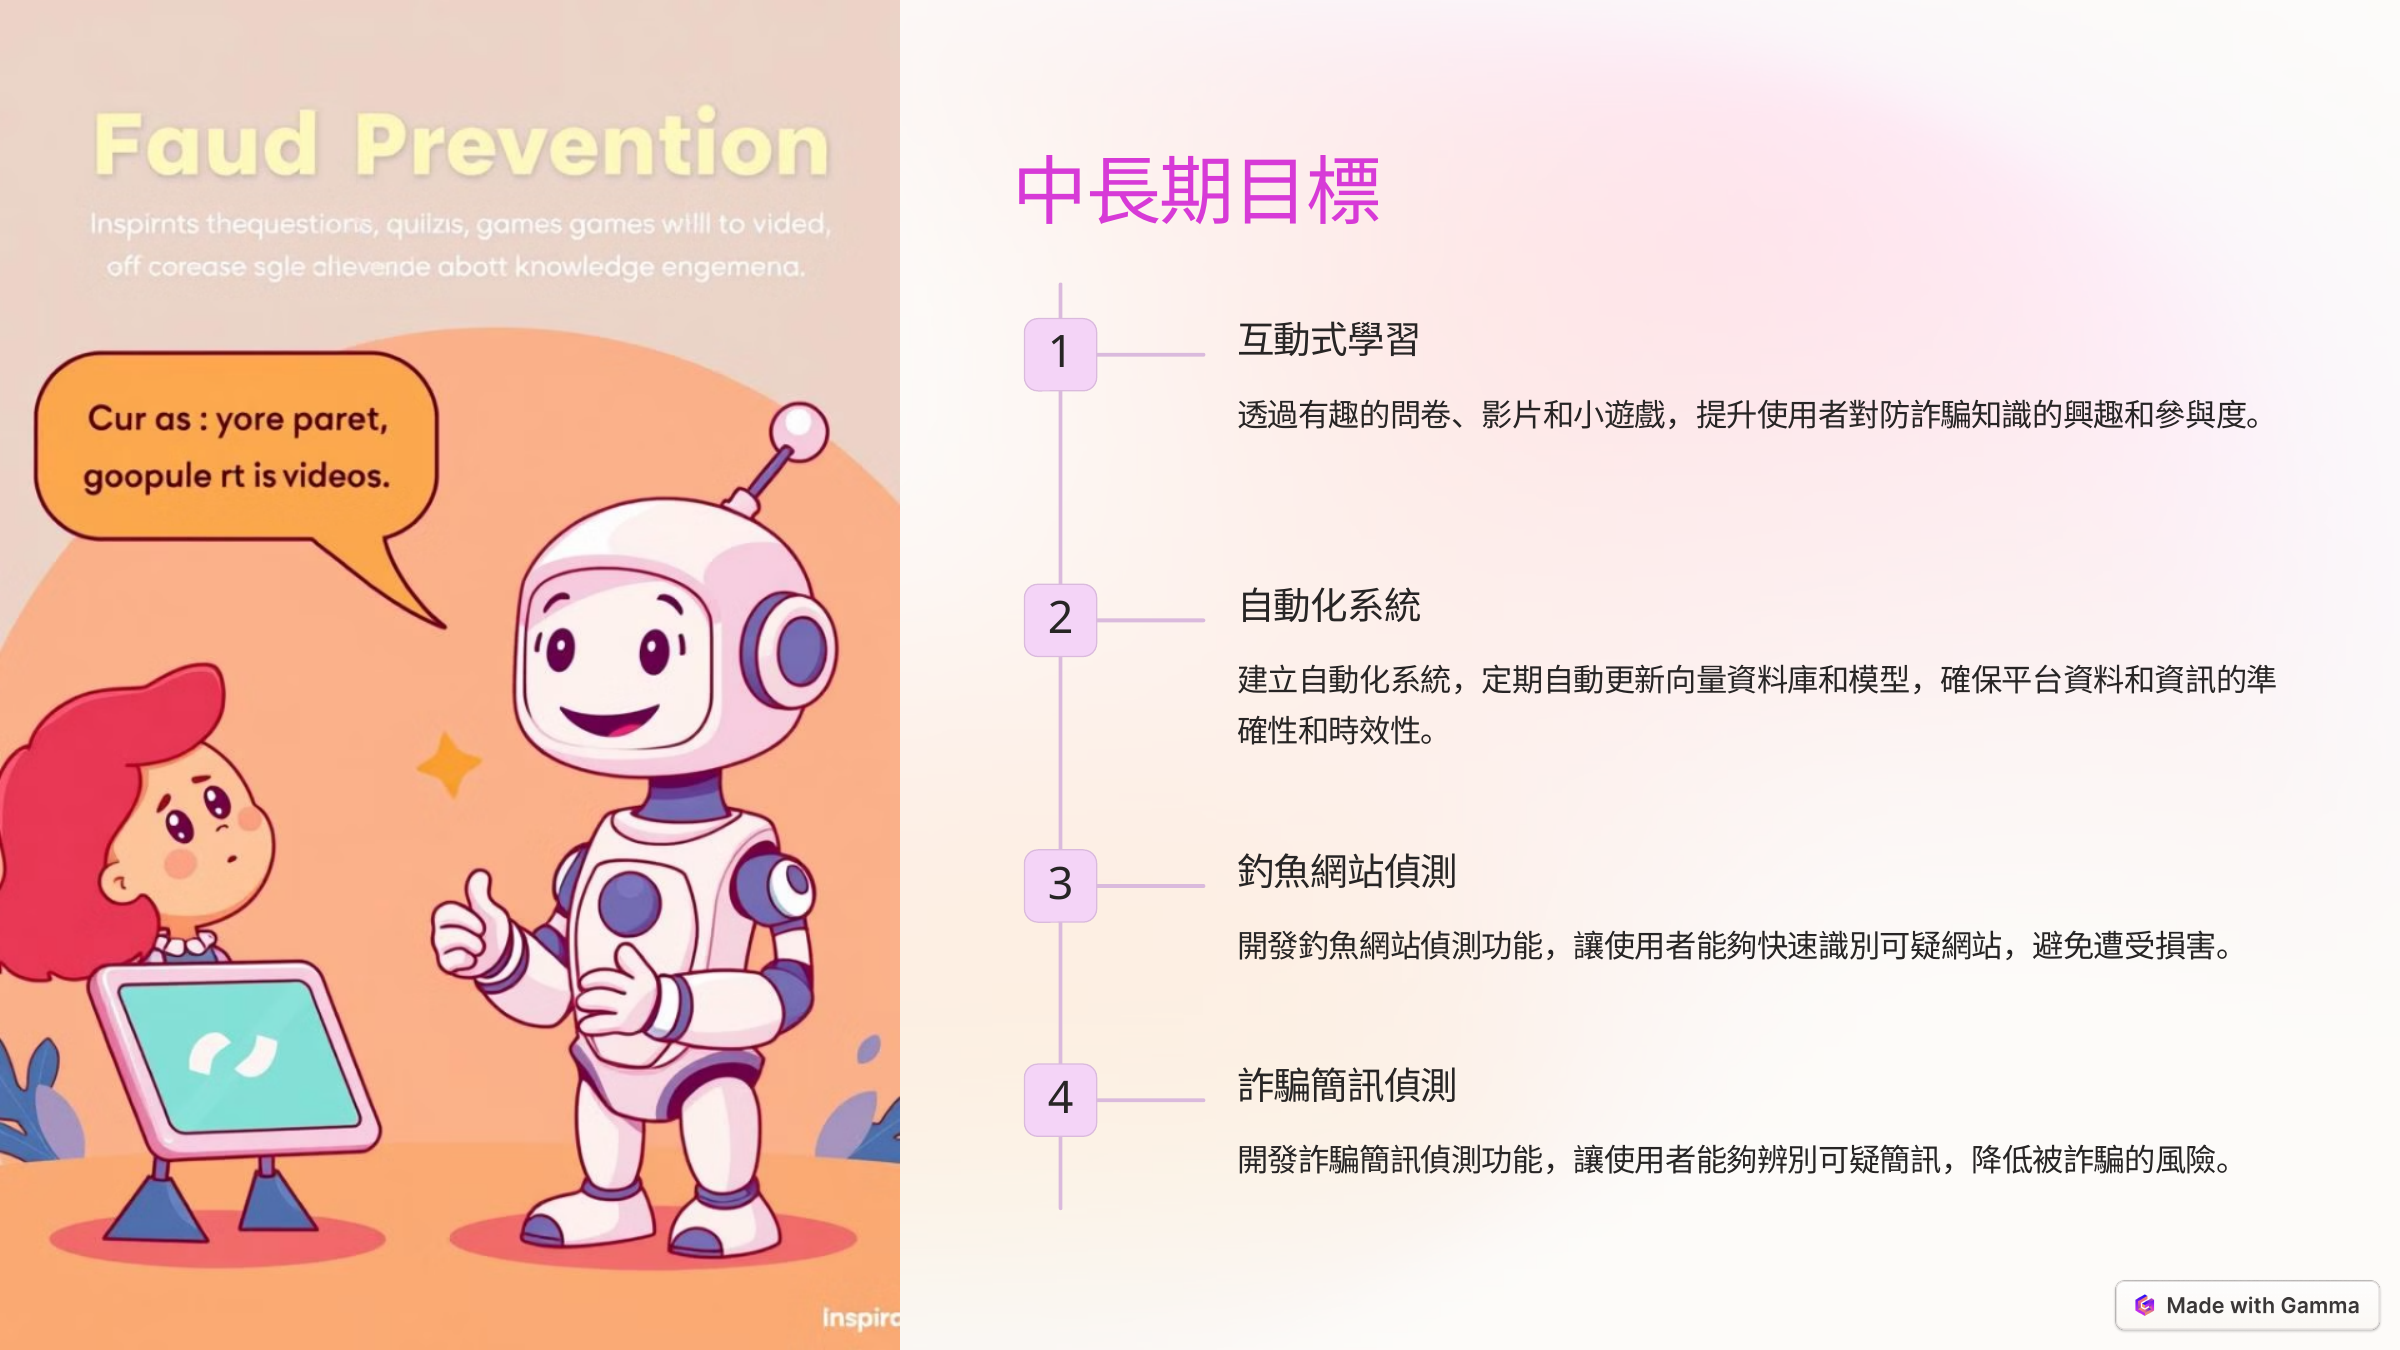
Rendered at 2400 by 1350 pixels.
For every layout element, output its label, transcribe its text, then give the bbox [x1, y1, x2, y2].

text_box 2 [1049, 597, 1072, 643]
text_box 建立自動化系統，定期自動更新向量資料庫和模型，確保平台資料和資訊的準確性和時效性。 [1237, 646, 2288, 750]
text_box 釣魚網站偵測 [1237, 845, 1616, 894]
text_box [1024, 584, 1097, 657]
text_box 3 [1049, 863, 1072, 909]
text_box [1024, 1064, 1097, 1137]
text_box [1058, 1137, 1063, 1211]
text_box 自動化系統 [1237, 580, 1616, 628]
text_box [1097, 884, 1206, 888]
text_box 開發詐騙簡訊偵測功能，讓使用者能夠辨別可疑簡訊，降低被詐騙的風險。 [1237, 1126, 2288, 1178]
text_box [1097, 618, 1206, 623]
text_box 4 [1049, 1077, 1072, 1123]
text_box [1097, 352, 1206, 357]
text_box [1058, 391, 1063, 584]
picture [2106, 1271, 2389, 1339]
text_box [1097, 1098, 1206, 1103]
text_box 中長期目標 [1012, 139, 1769, 235]
text_box 詐騙簡訊偵測 [1237, 1060, 1616, 1108]
text_box [1024, 318, 1097, 391]
text_box 透過有趣的問卷、影片和小遊戲，提升使用者對防詐騙知識的興趣和參與度。 [1237, 381, 2288, 484]
text_box 1 [1049, 332, 1072, 378]
text_box [1058, 923, 1063, 1064]
text_box [1058, 282, 1063, 318]
picture [0, 0, 900, 1350]
text_box [1024, 849, 1097, 923]
text_box 互動式學習 [1237, 314, 1616, 362]
text_box [1058, 657, 1063, 849]
text_box 開發釣魚網站偵測功能，讓使用者能夠快速識別可疑網站，避免遭受損害。 [1237, 912, 2288, 964]
